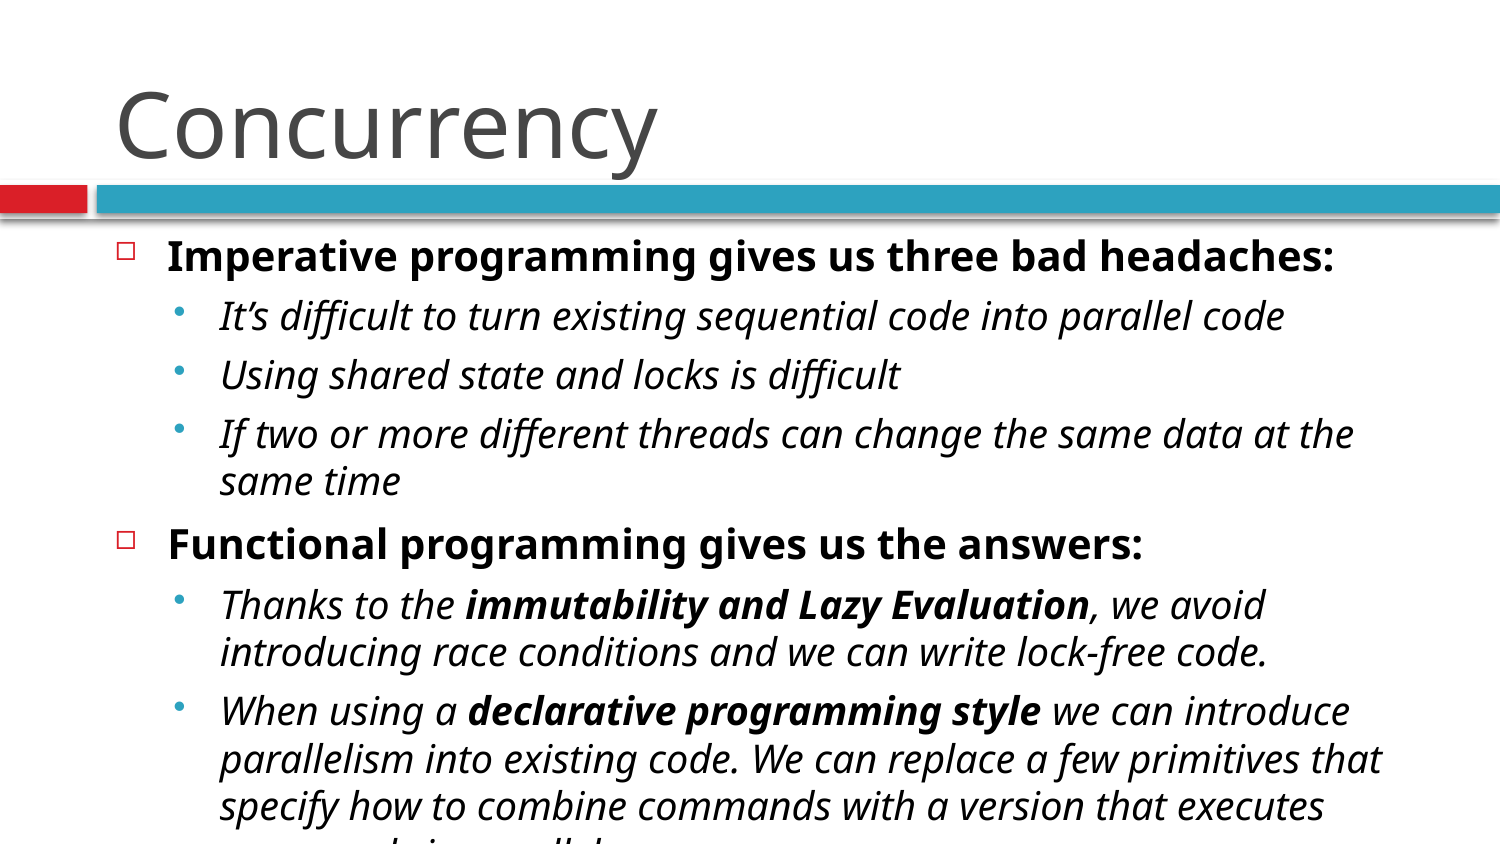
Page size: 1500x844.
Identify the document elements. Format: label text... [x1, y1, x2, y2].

list Imperative programming gives us three bad headaches: It’s difficult to turn existing sequential code into parallel code Using shared state and locks is difficult If two or more different threads can change the same data at the same time Functional programming gives us the answers: Thanks to the immutability and Lazy Evaluation, we avoid introducing race conditions and we can write lock-free code. When using a declarative programming style we can introduce parallelism into existing code. We can replace a few primitives that specify how to combine commands with a version that executes commands in parallel Actor Model (Erlang, Scala, F#, Clojure… C# DataFlow??) [99, 221, 1463, 797]
title Concurrency [99, 19, 1438, 185]
